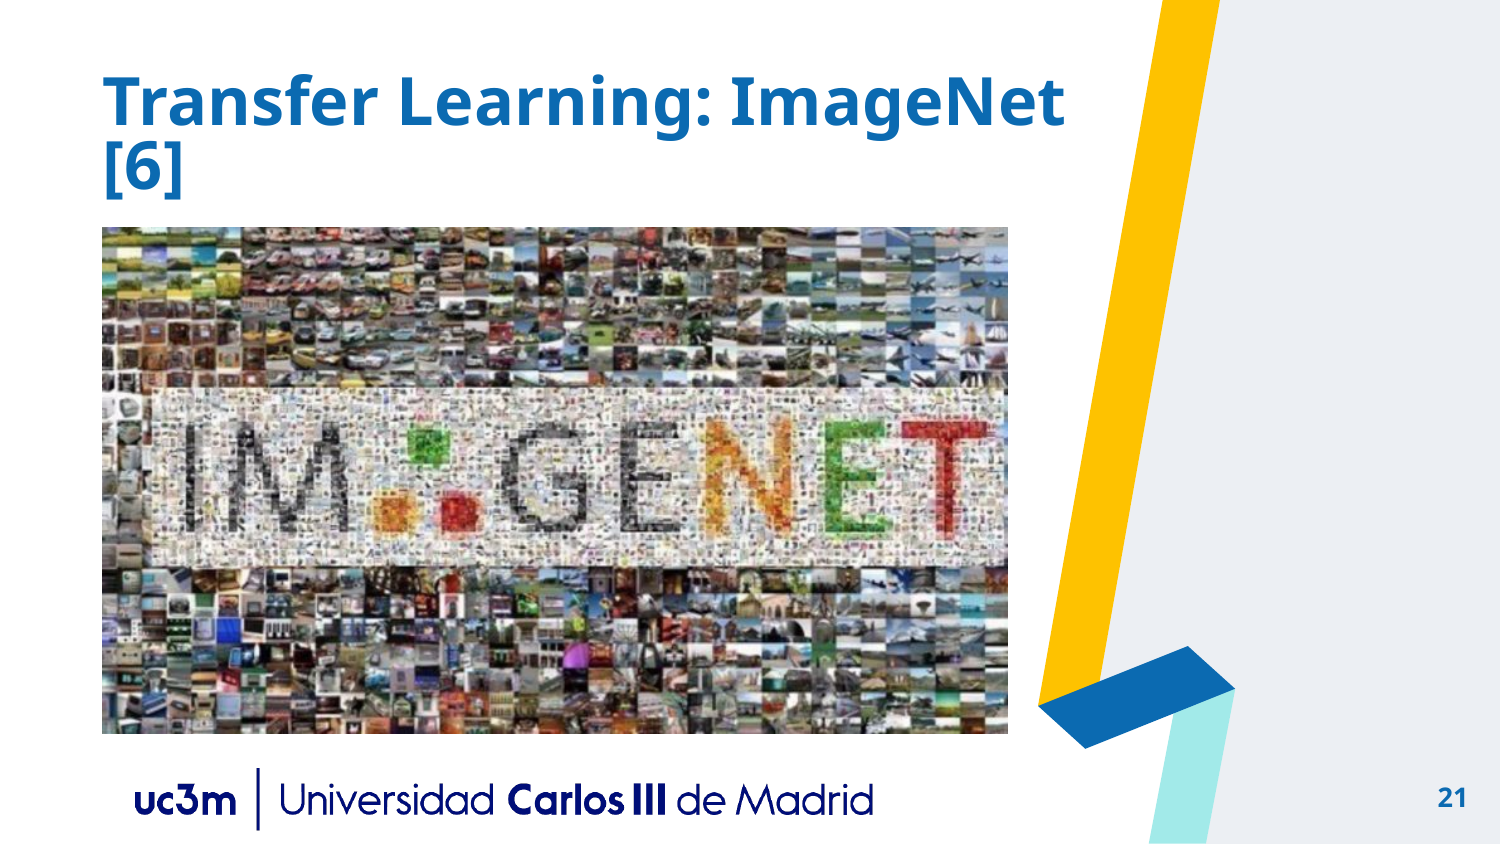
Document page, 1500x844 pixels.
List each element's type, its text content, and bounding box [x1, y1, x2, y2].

picture [102, 758, 887, 840]
slide_number ‹#› [1378, 766, 1469, 832]
title Transfer Learning: ImageNet [6] [102, 137, 1158, 203]
picture [102, 226, 1008, 734]
